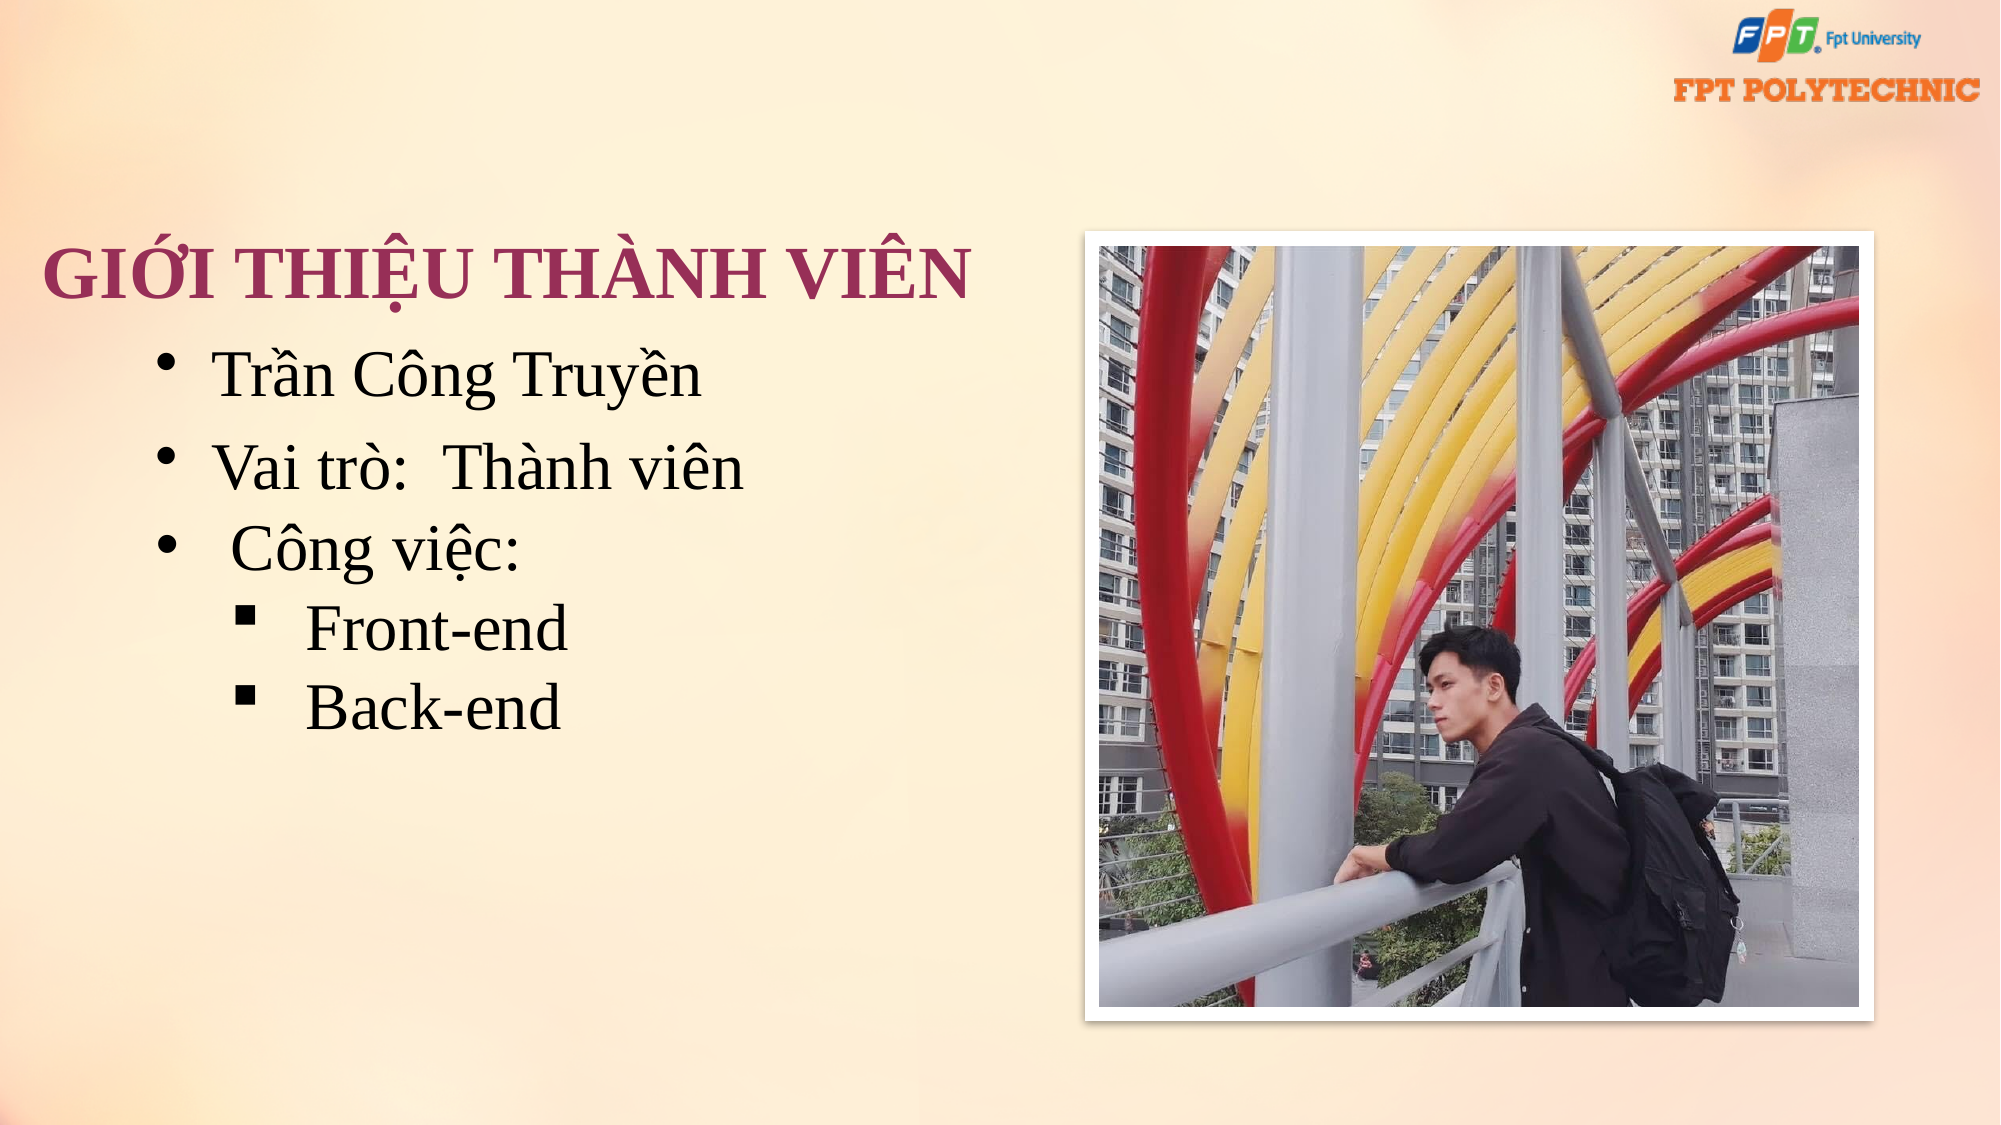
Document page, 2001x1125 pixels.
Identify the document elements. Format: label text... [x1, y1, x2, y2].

text_box Trần Công Truyền Vai trò: Thành viên Công việc: Front-end Back-end [140, 322, 976, 813]
title GIỚI THIỆU THÀNH VIÊN [26, 169, 1000, 323]
picture [0, 0, 2001, 1125]
